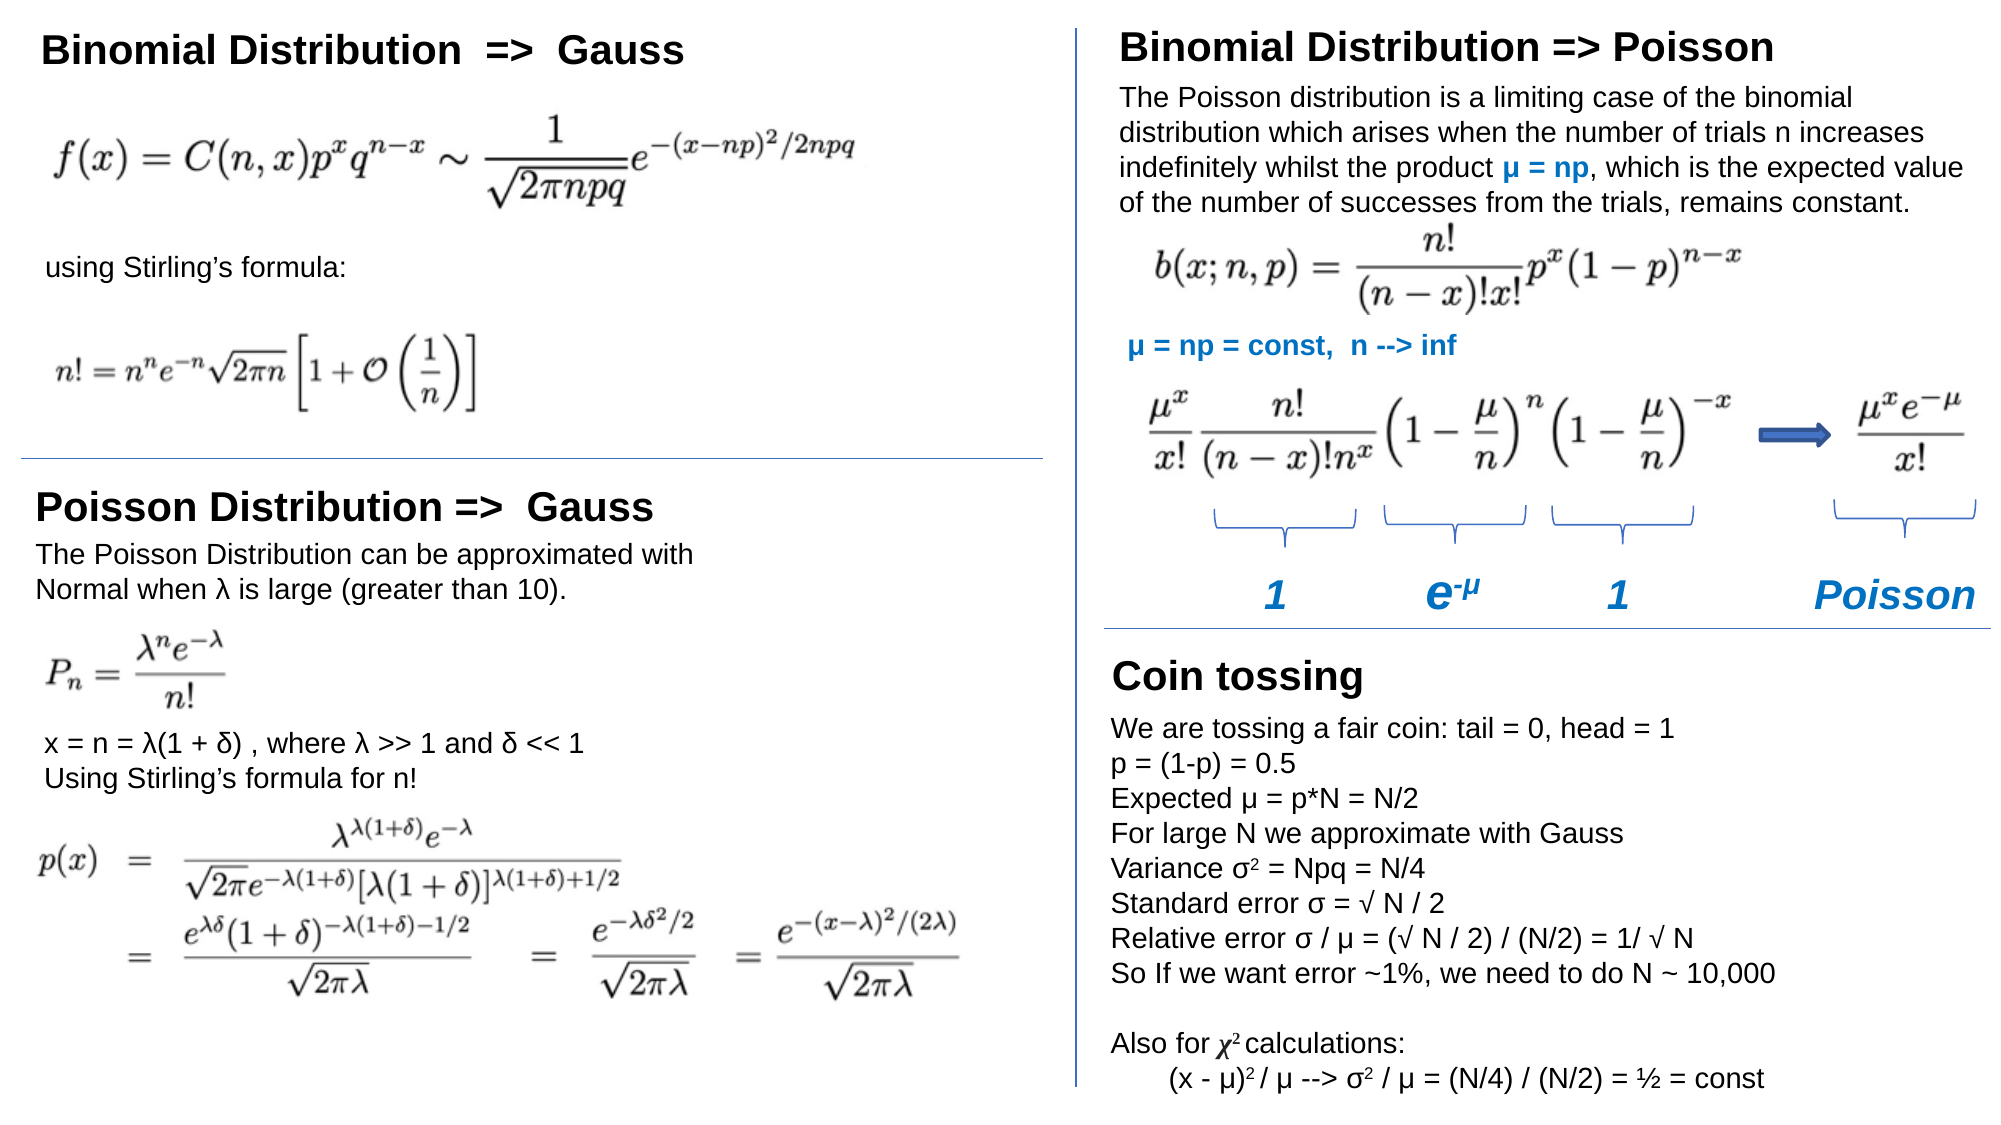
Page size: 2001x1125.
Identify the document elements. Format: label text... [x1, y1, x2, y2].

text_box [1213, 508, 1357, 548]
text_box 1 e-μ 1 Poisson [1249, 551, 2000, 627]
text_box [1758, 422, 1832, 448]
picture [41, 624, 230, 717]
picture [730, 900, 969, 1009]
text_box x = n = λ(1 + δ) , where λ >> 1 and δ << 1 Using Stirling’s formula for n! [29, 716, 629, 802]
text_box [1551, 505, 1695, 545]
picture [1151, 220, 1745, 315]
text_box Poisson Distribution => Gauss [20, 472, 806, 537]
text_box We are tossing a fair coin: tail = 0, head = 1 p = (1-p) = 0.5 Expected μ = p*N = N/2 For large N we approximate with Gauss Variance σ2 = Npq = N/4 Standard error σ = √ N / 2 Relative error σ / μ = (√ N / 2) / (N/2) = 1/ √ N So If we want error ~1%, we need to do N ~ 10,000 Also for χ2 calculations: (x - μ)2 / μ --> σ2 / μ = (N/4) / (N/2) = ½ = const [1095, 702, 1821, 1102]
text_box [1383, 505, 1527, 545]
picture [29, 807, 704, 1009]
text_box using Stirling’s formula: [30, 240, 363, 291]
picture [49, 329, 481, 417]
text_box [1833, 499, 1977, 539]
picture [1852, 386, 1968, 481]
picture [40, 101, 868, 229]
text_box The Poisson distribution is a limiting case of the binomial distribution which arises when the number of trials n increases indefinitely whilst the product μ = np, which is the expected value of the number of successes from the trials, remains constant. [1104, 71, 1985, 226]
text_box Binomial Distribution => Poisson [1104, 12, 1890, 71]
text_box μ = np = const, n --> inf [1112, 318, 1472, 369]
picture [1142, 383, 1737, 483]
text_box Binomial Distribution => Gauss [26, 15, 811, 80]
text_box The Poisson Distribution can be approximated with Normal when λ is large (greater than 10). [20, 537, 806, 613]
text_box Coin tossing [1097, 641, 1402, 702]
